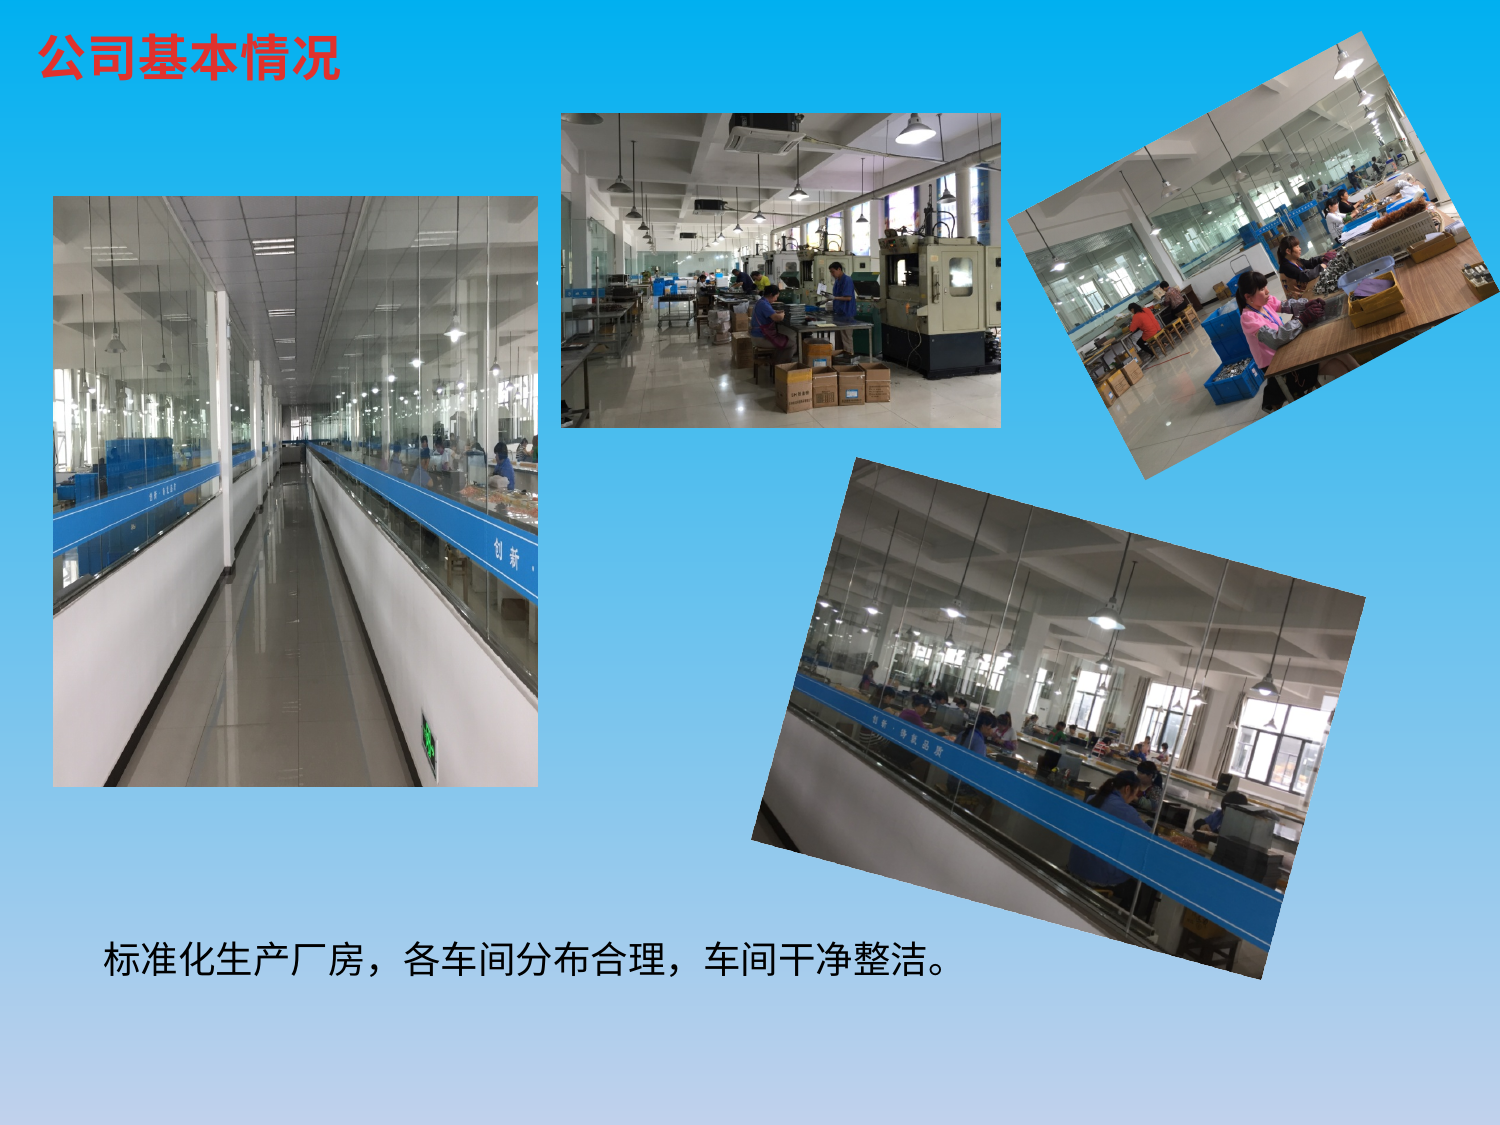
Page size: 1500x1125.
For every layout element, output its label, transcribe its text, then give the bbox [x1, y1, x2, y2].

picture [752, 457, 1365, 979]
picture [52, 196, 538, 788]
text_box 标准化生产厂房，各车间分布合理，车间干净整洁。 [88, 928, 987, 989]
text_box 公司基本情况 [17, 19, 361, 95]
picture [1007, 33, 1500, 481]
picture [560, 113, 1004, 429]
